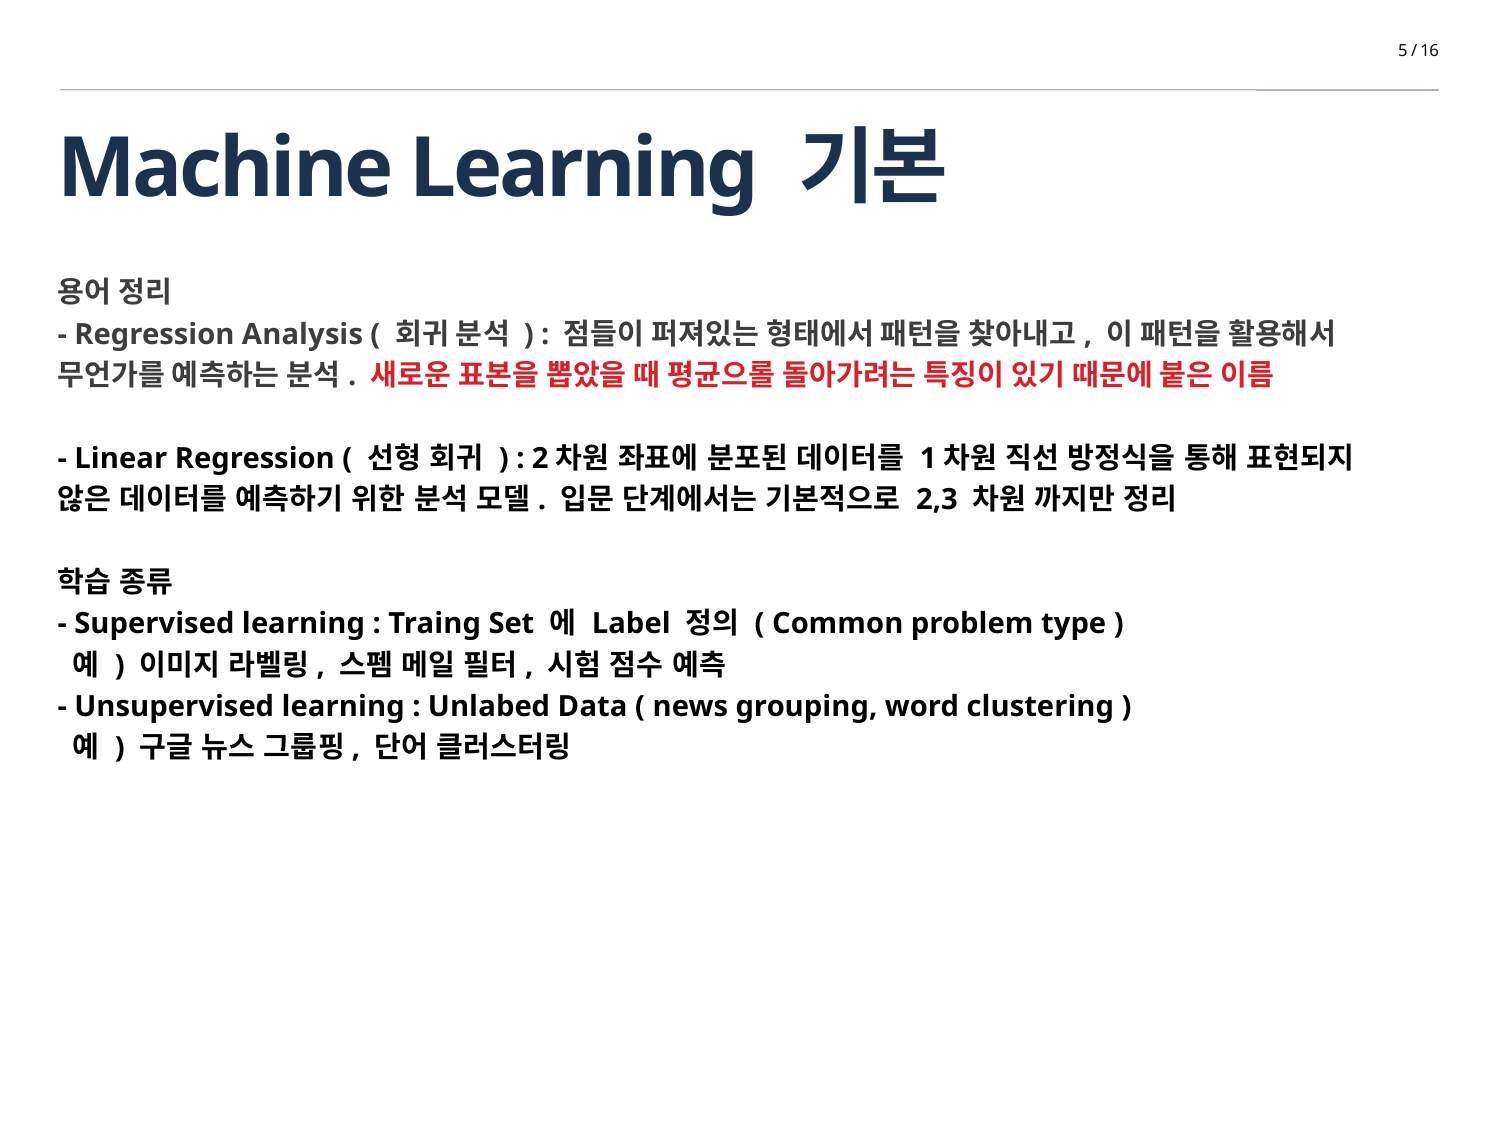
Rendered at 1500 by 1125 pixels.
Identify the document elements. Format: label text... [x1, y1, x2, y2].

title Machine Learning 기본 [42, 114, 1190, 211]
text_box 5 / 16 [1193, 32, 1454, 70]
text_box 용어 정리 - Regression Analysis ( 회귀 분석 ) : 점들이 퍼져있는 형태에서 패턴을 찾아내고, 이 패턴을 활용해서 무언가를 예측하는 분석. 새로운 표본을 뽑았을 때 평균으롤 돌아가려는 특징이 있기 때문에 붙은 이름 - Linear Regression ( 선형 회귀 ) : 2차원 좌표에 분포된 데이터를 1차원 직선 방정식을 통해 표현되지 않은 데이터를 예측하기 위한 분석 모델. 입문 단계에서는 기본적으로 2,3 차원 까지만 정리 학습 종류 - Supervised learning : Traing Set 에 Label 정의 ( Common problem type ) 예 ) 이미지 라벨링, 스펨 메일 필터, 시험 점수 예측 - Unsupervised learning : Unlabed Data ( news grouping, word clustering ) 예 ) 구글 뉴스 그룹핑, 단어 클러스터링 [42, 266, 1455, 1035]
